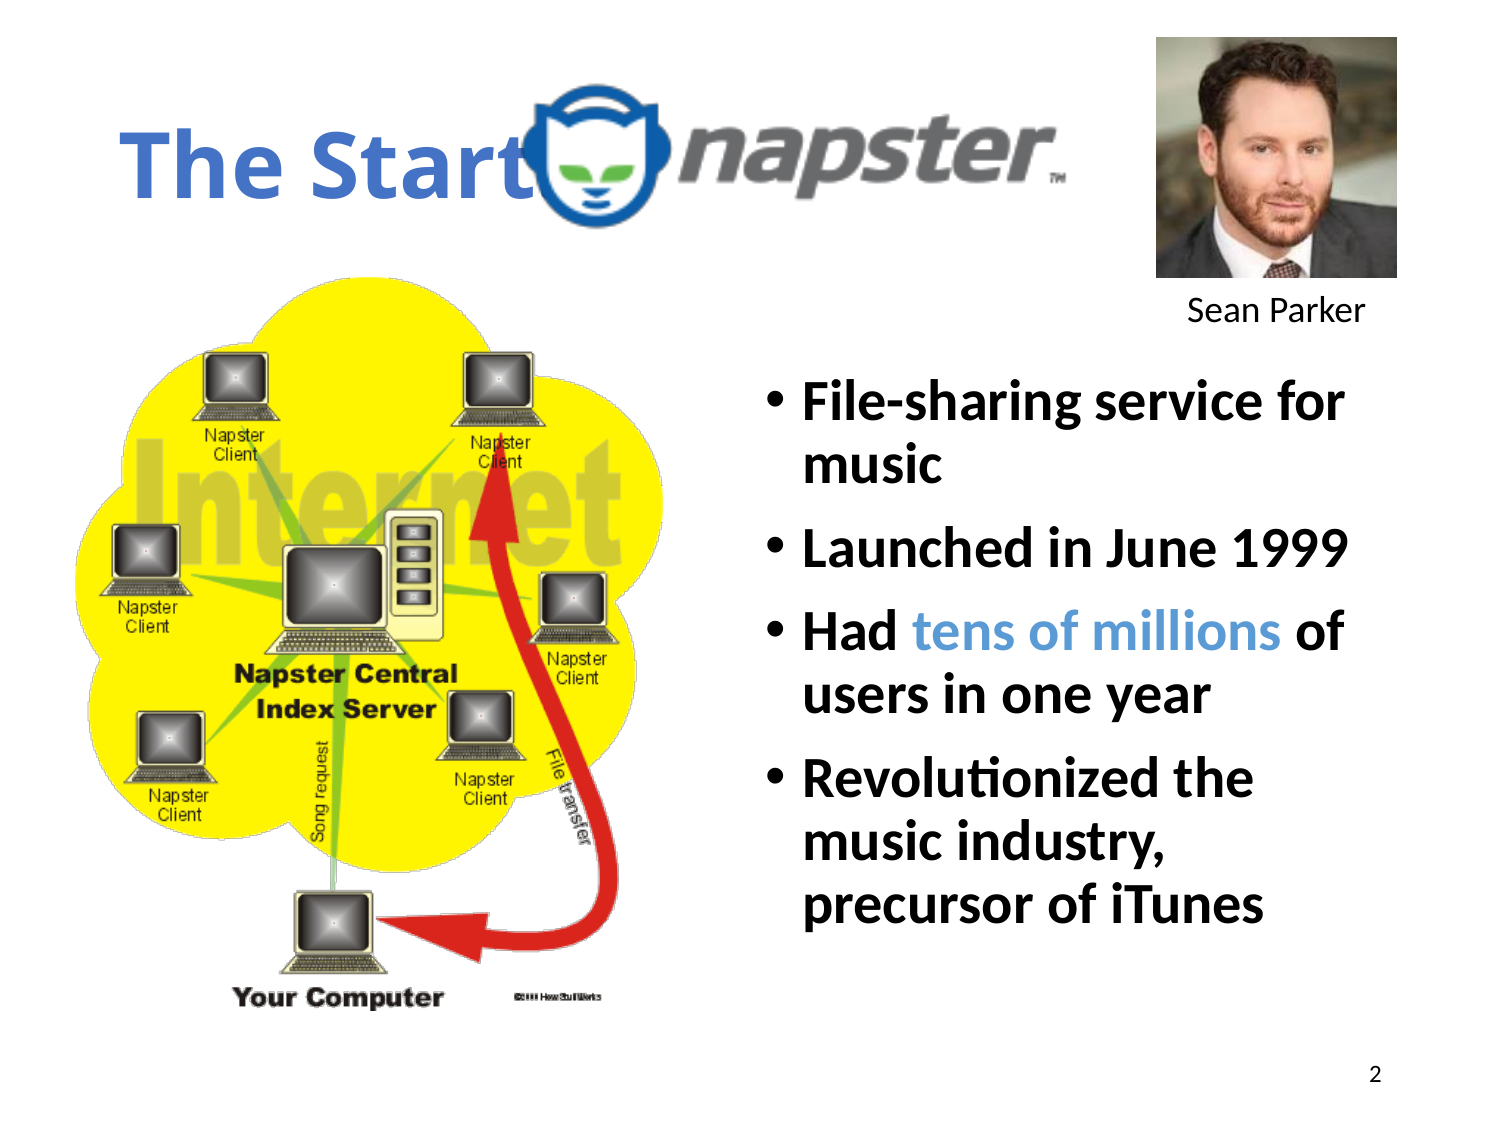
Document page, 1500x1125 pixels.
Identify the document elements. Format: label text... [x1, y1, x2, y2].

title The Start: [103, 59, 1156, 278]
text_box Sean Parker [1172, 278, 1382, 337]
slide_number 2 [1059, 1042, 1397, 1103]
picture [517, 82, 1074, 232]
picture [74, 277, 663, 1011]
list File-sharing service for music Launched in June 1999 Had tens of millions of users in one year Revolutionized the music industry, precursor of iTunes [750, 362, 1397, 1014]
picture [1156, 37, 1397, 278]
